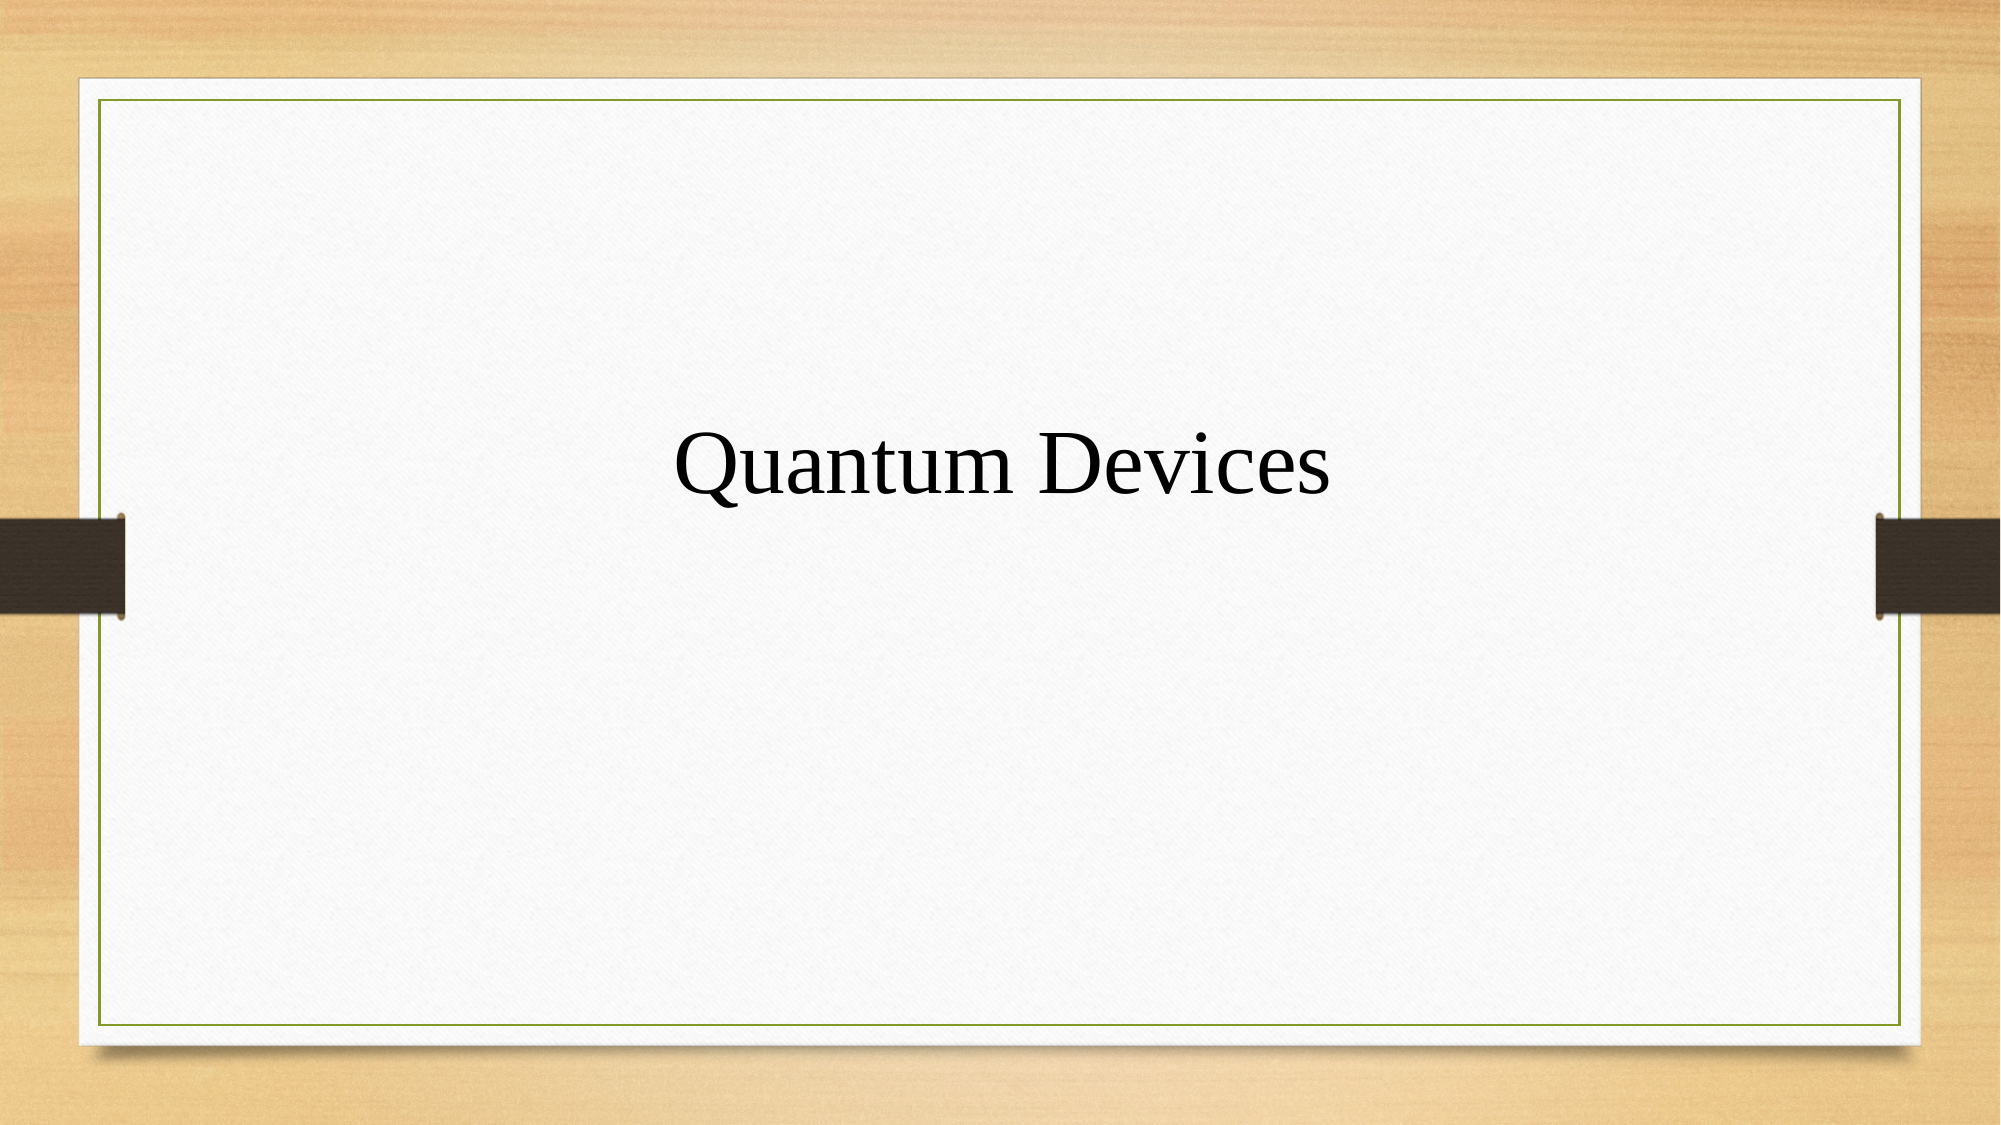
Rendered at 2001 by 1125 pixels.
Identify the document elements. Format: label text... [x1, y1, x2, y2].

picture [0, 0, 2001, 1125]
text_box Quantum Devices [658, 393, 1349, 520]
